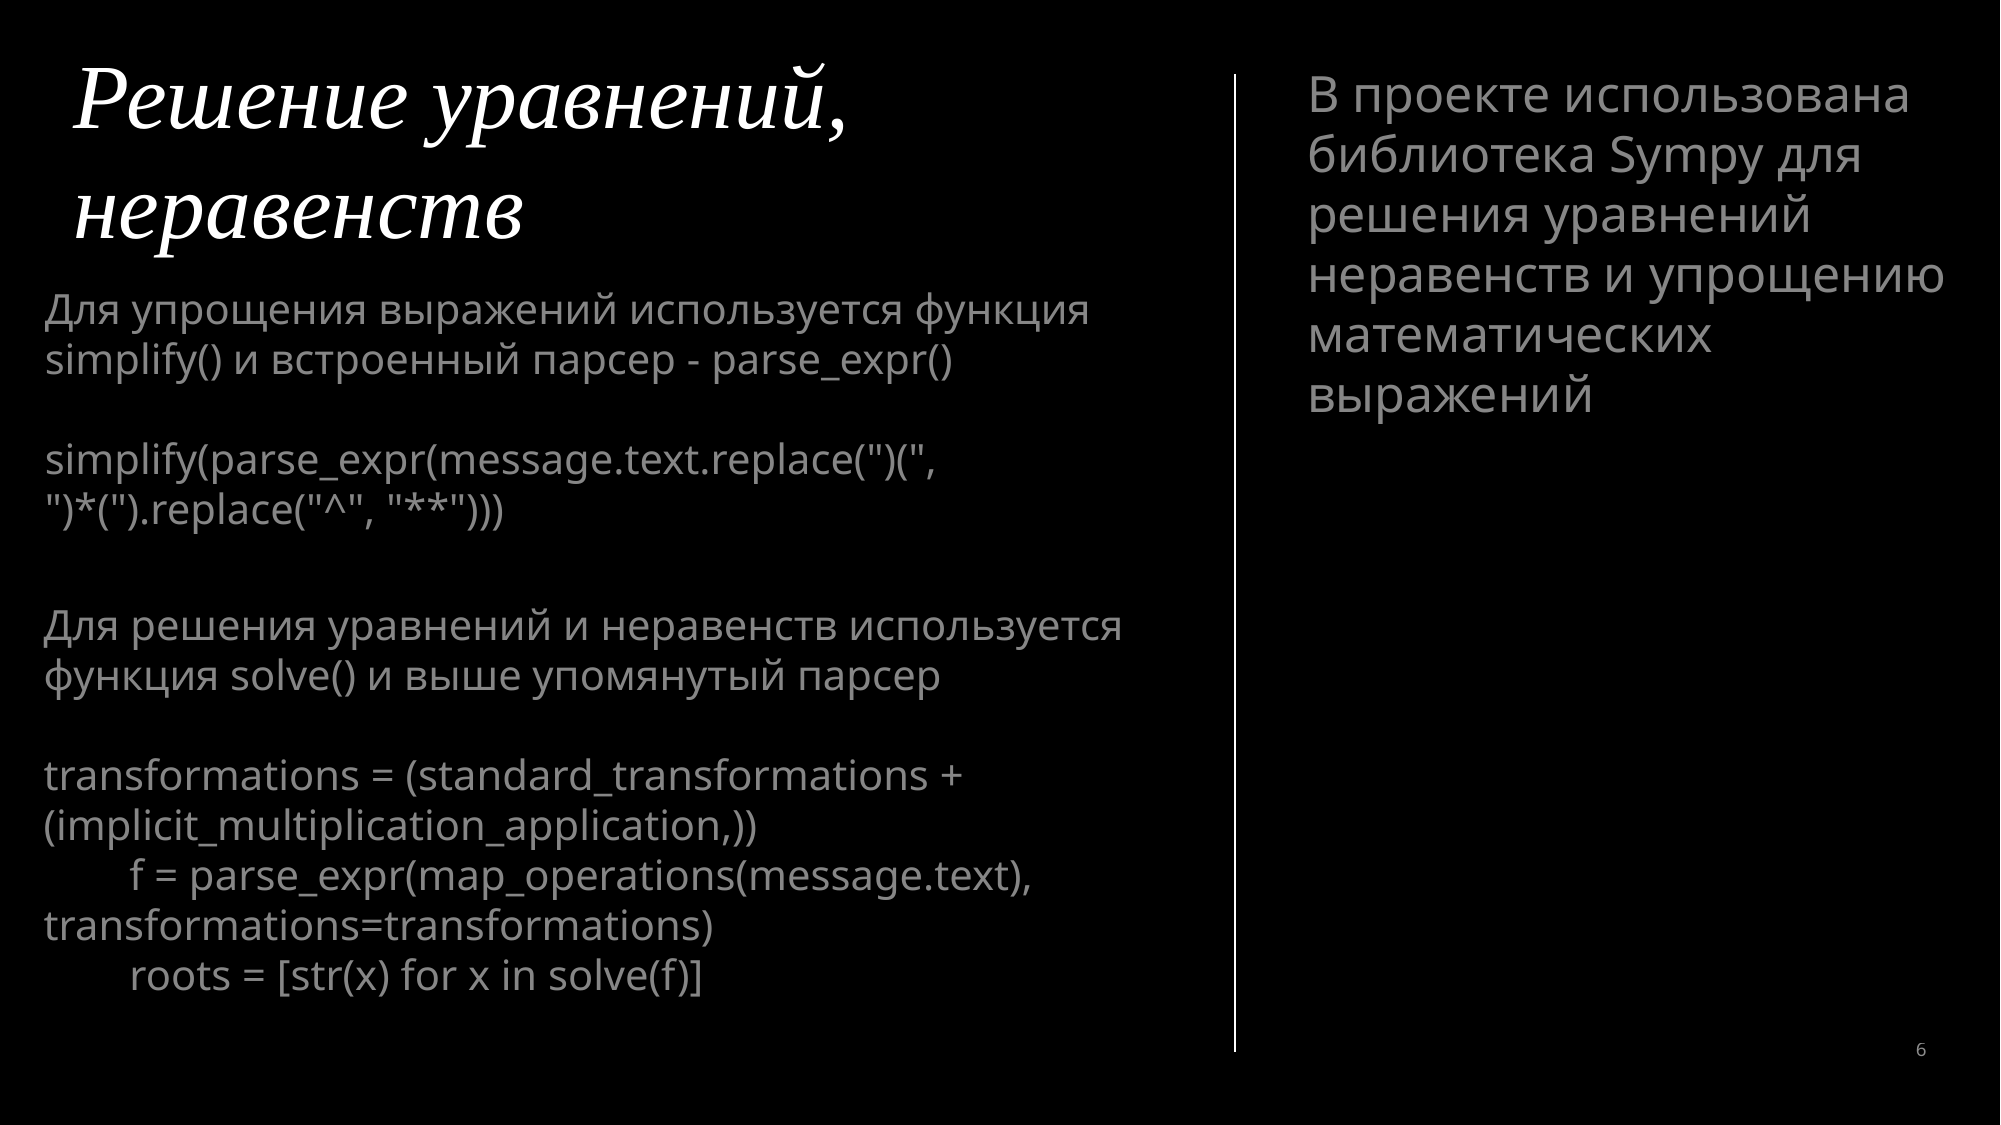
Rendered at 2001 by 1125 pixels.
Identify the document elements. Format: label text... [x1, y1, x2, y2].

slide_number 6 [1843, 1009, 1927, 1092]
text_box Для решения уравнений и неравенств используется функция solve() и выше упомянутый парсер transformations = (standard_transformations + (implicit_multiplication_application,)) f = parse_expr(map_operations(message.text), transformations=transformations) roots = [str(x) for x in solve(f)] [28, 591, 1220, 1057]
title Решение уравнений, неравенств [73, 37, 1199, 275]
list В проекте использована библиотека Sympy для решения уравнений неравенств и упрощению математических выражений [1306, 62, 2000, 452]
text_box Для упрощения выражений используется функция simplify() и встроенный парсер - parse_expr() simplify(parse_expr(message.text.replace(")(", ")*(").replace("^", "**"))) [30, 275, 1220, 540]
